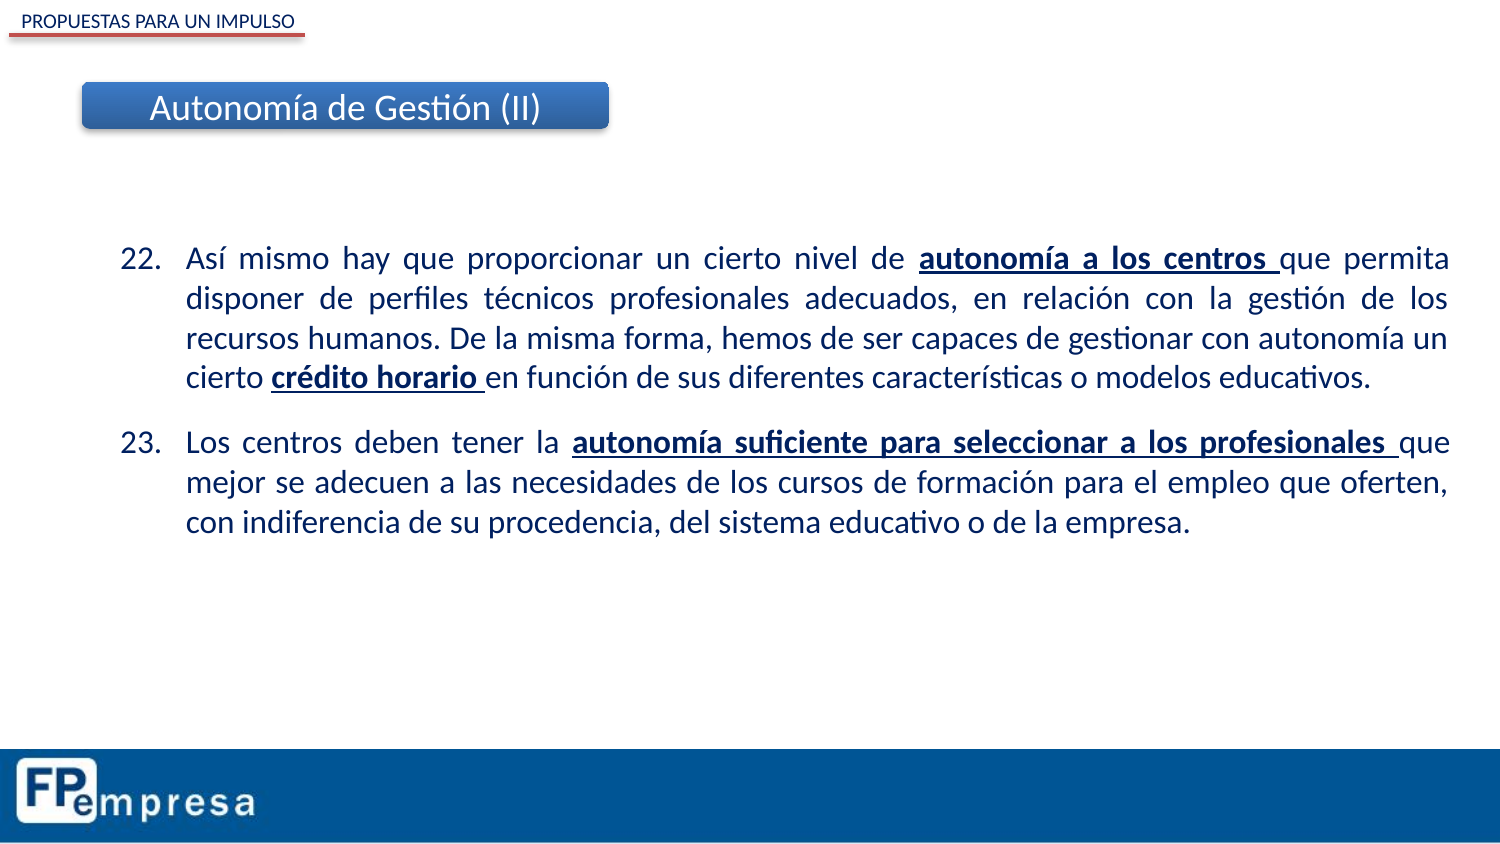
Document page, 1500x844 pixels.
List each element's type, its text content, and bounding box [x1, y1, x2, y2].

text_box PROPUESTAS PARA UN IMPULSO [0, 0, 317, 40]
text_box Autonomía de Gestión (II) [81, 81, 610, 129]
text_box Así mismo hay que proporcionar un cierto nivel de autonomía a los centros que permita disponer de perfiles técnicos profesionales adecuados, en relación con la gestión de los recursos humanos. De la misma forma, hemos de ser capaces de gestionar con autonomía un cierto crédito horario en función de sus diferentes características o modelos educativos. Los centros deben tener la autonomía suficiente para seleccionar a los profesionales que mejor se adecuen a las necesidades de los cursos de formación para el empleo que oferten, con indiferencia de su procedencia, del sistema educativo o de la empresa. [105, 228, 1465, 548]
picture [0, 749, 1500, 844]
